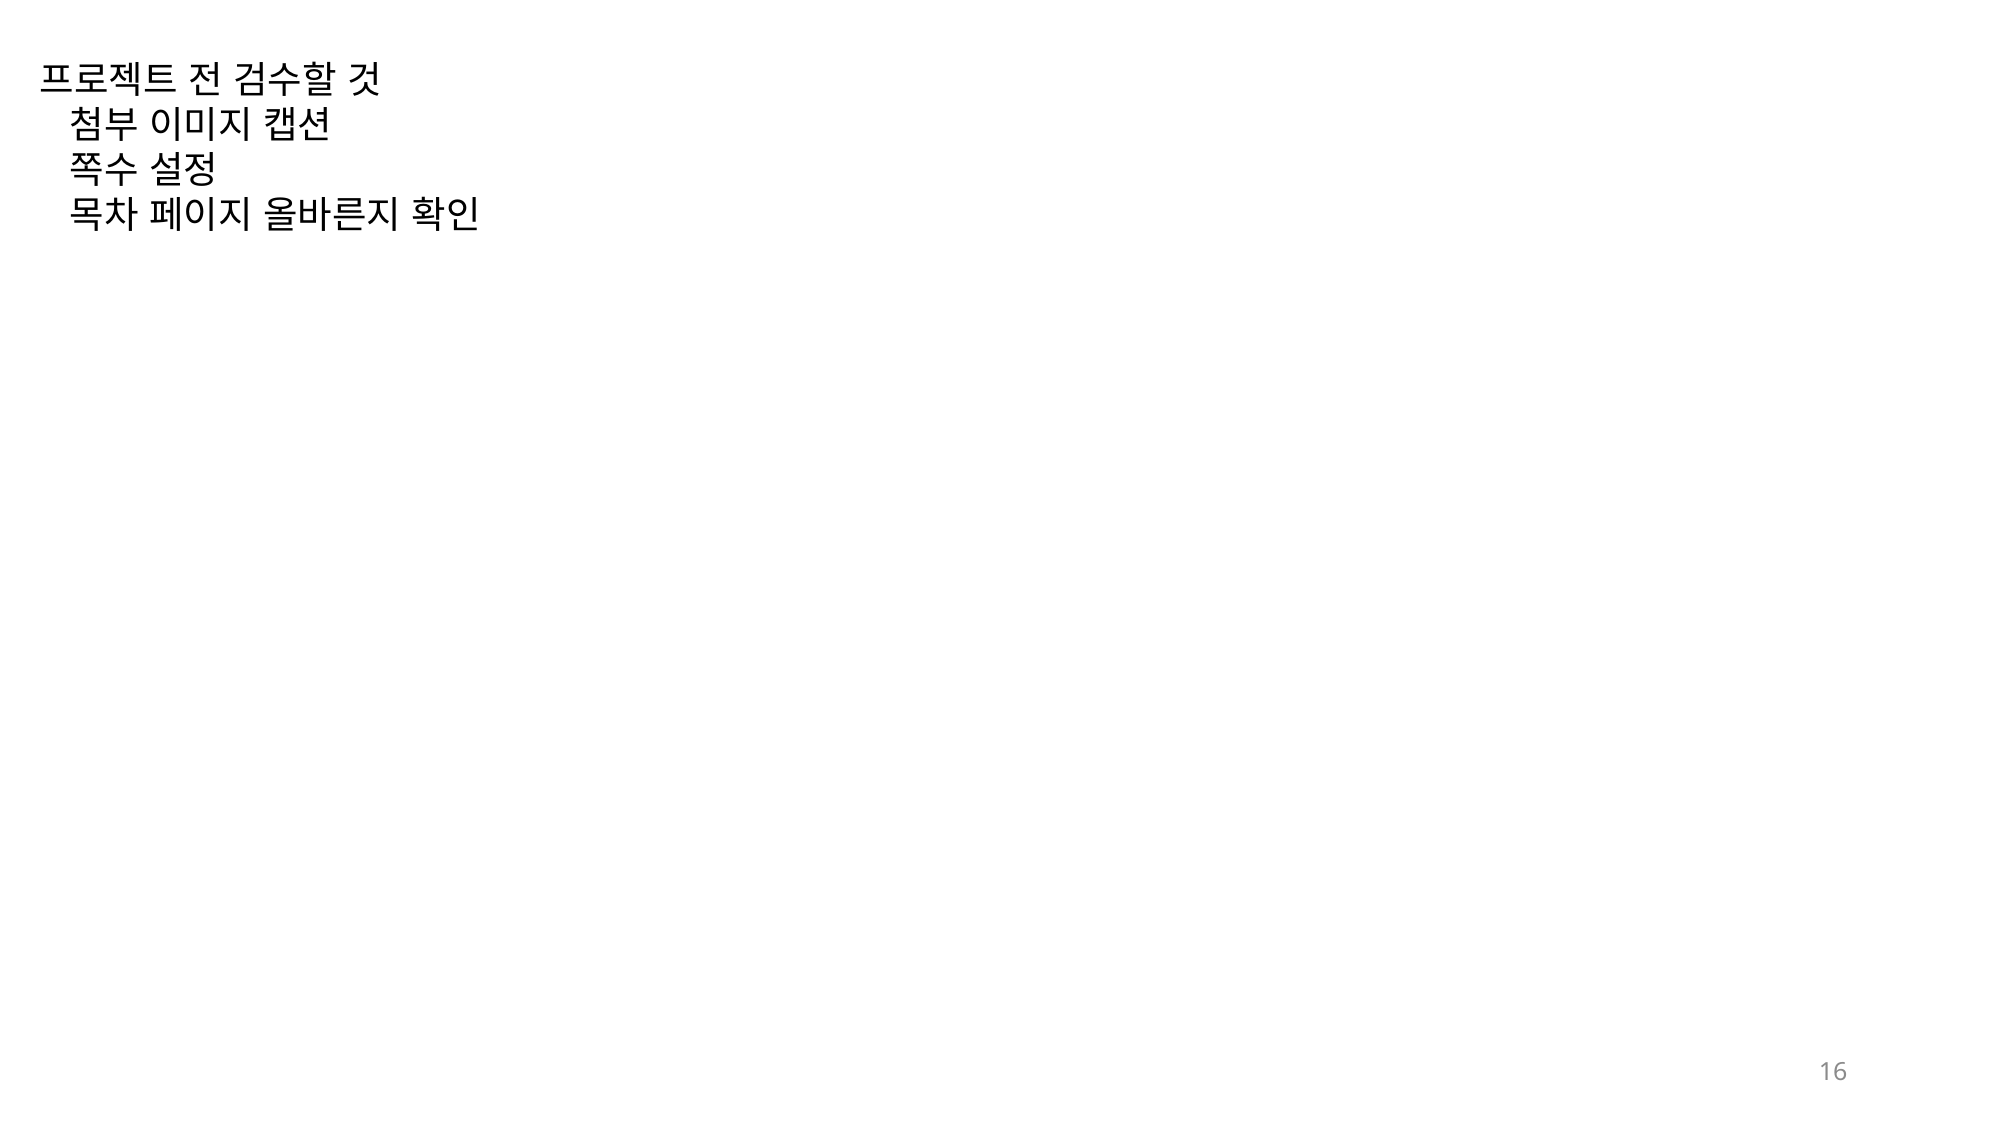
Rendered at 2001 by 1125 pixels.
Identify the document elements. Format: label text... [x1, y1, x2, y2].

slide_number 16 [1412, 1042, 1863, 1103]
text_box 프로젝트 전 검수할 것 첨부 이미지 캡션 쪽수 설정 목차 페이지 올바른지 확인 [25, 48, 1690, 244]
